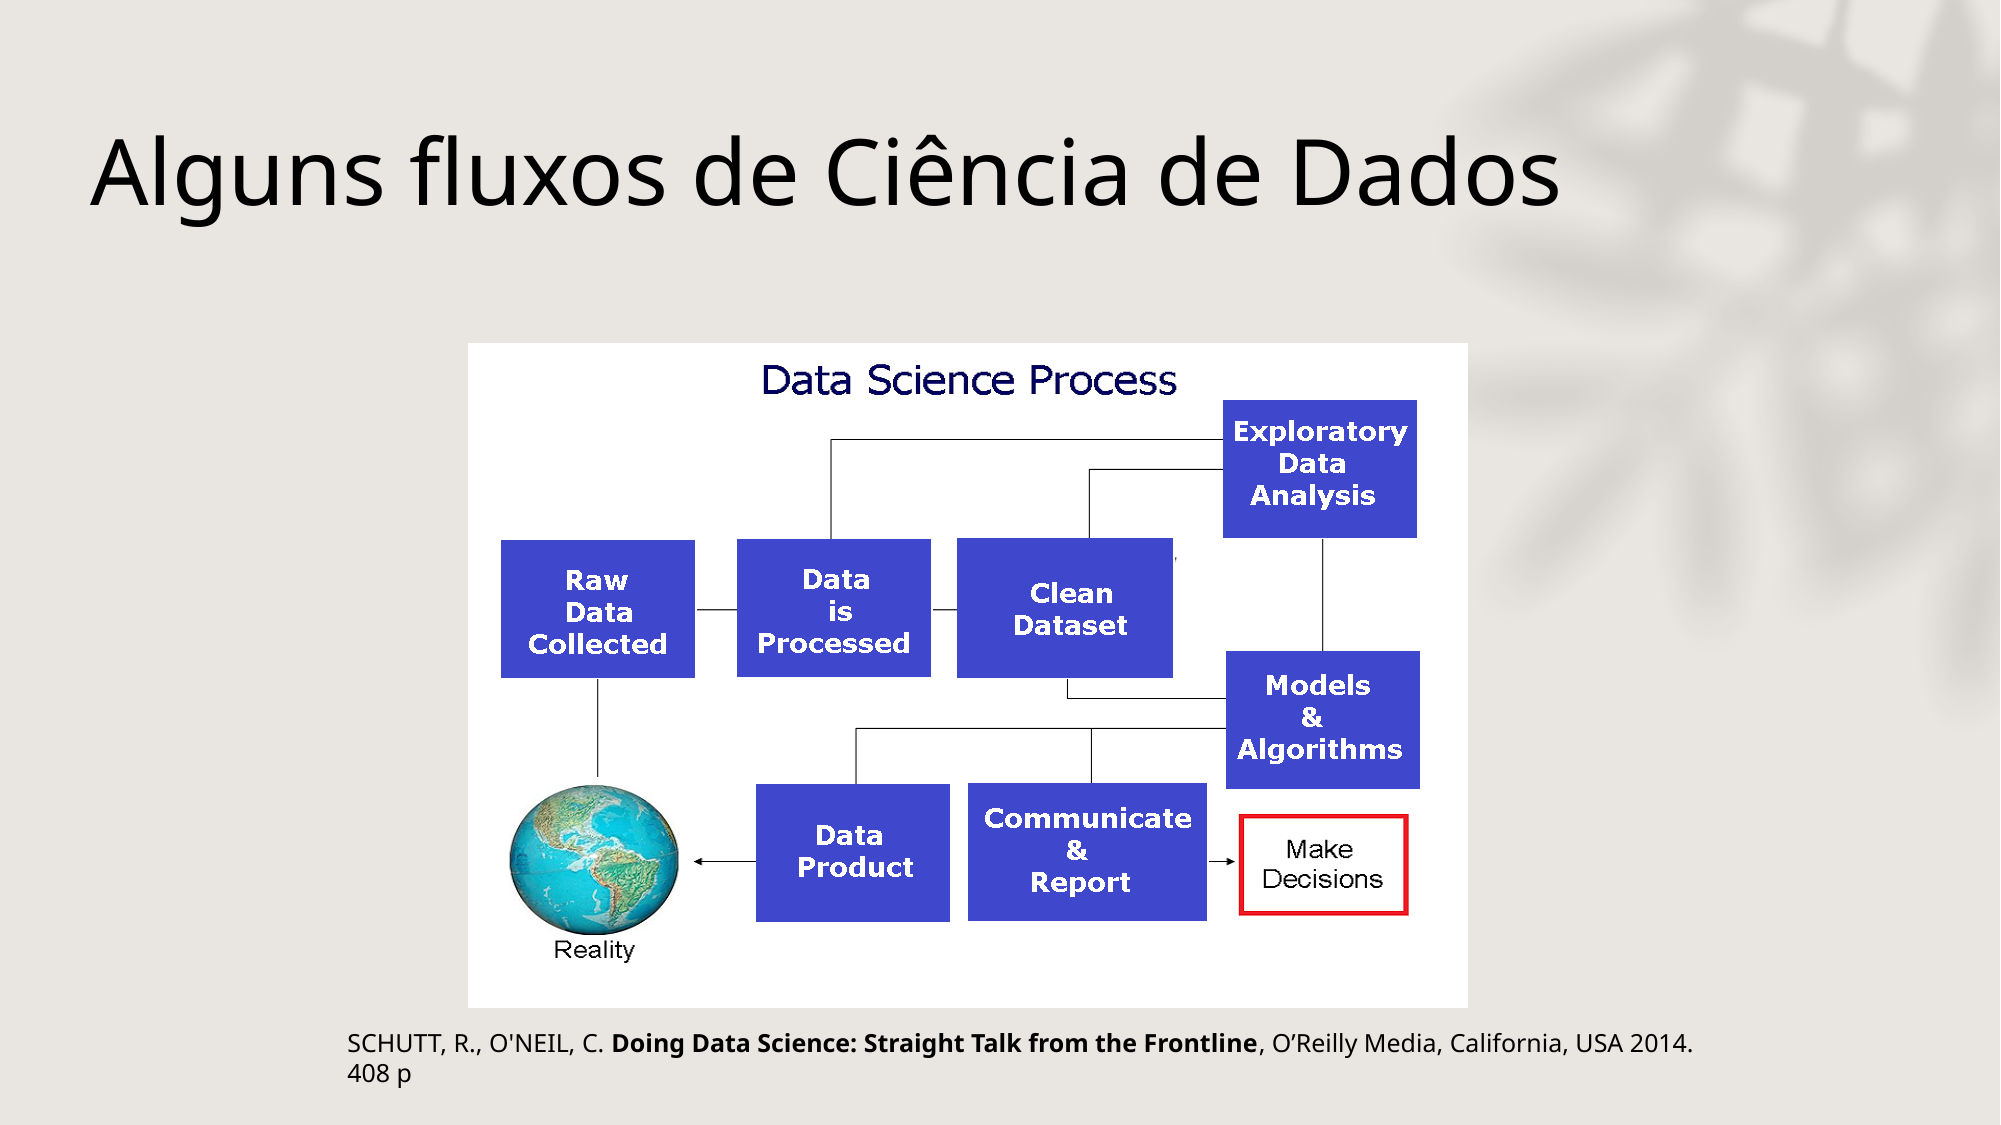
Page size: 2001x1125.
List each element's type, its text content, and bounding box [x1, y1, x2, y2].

text_box SCHUTT, R., O'NEIL, C. Doing Data Science: Straight Talk from the Frontline, O’Reilly Media, California, USA 2014. 408 p [332, 1020, 1754, 1125]
picture [467, 343, 1468, 1009]
title Alguns fluxos de Ciência de Dados [75, 60, 1863, 278]
